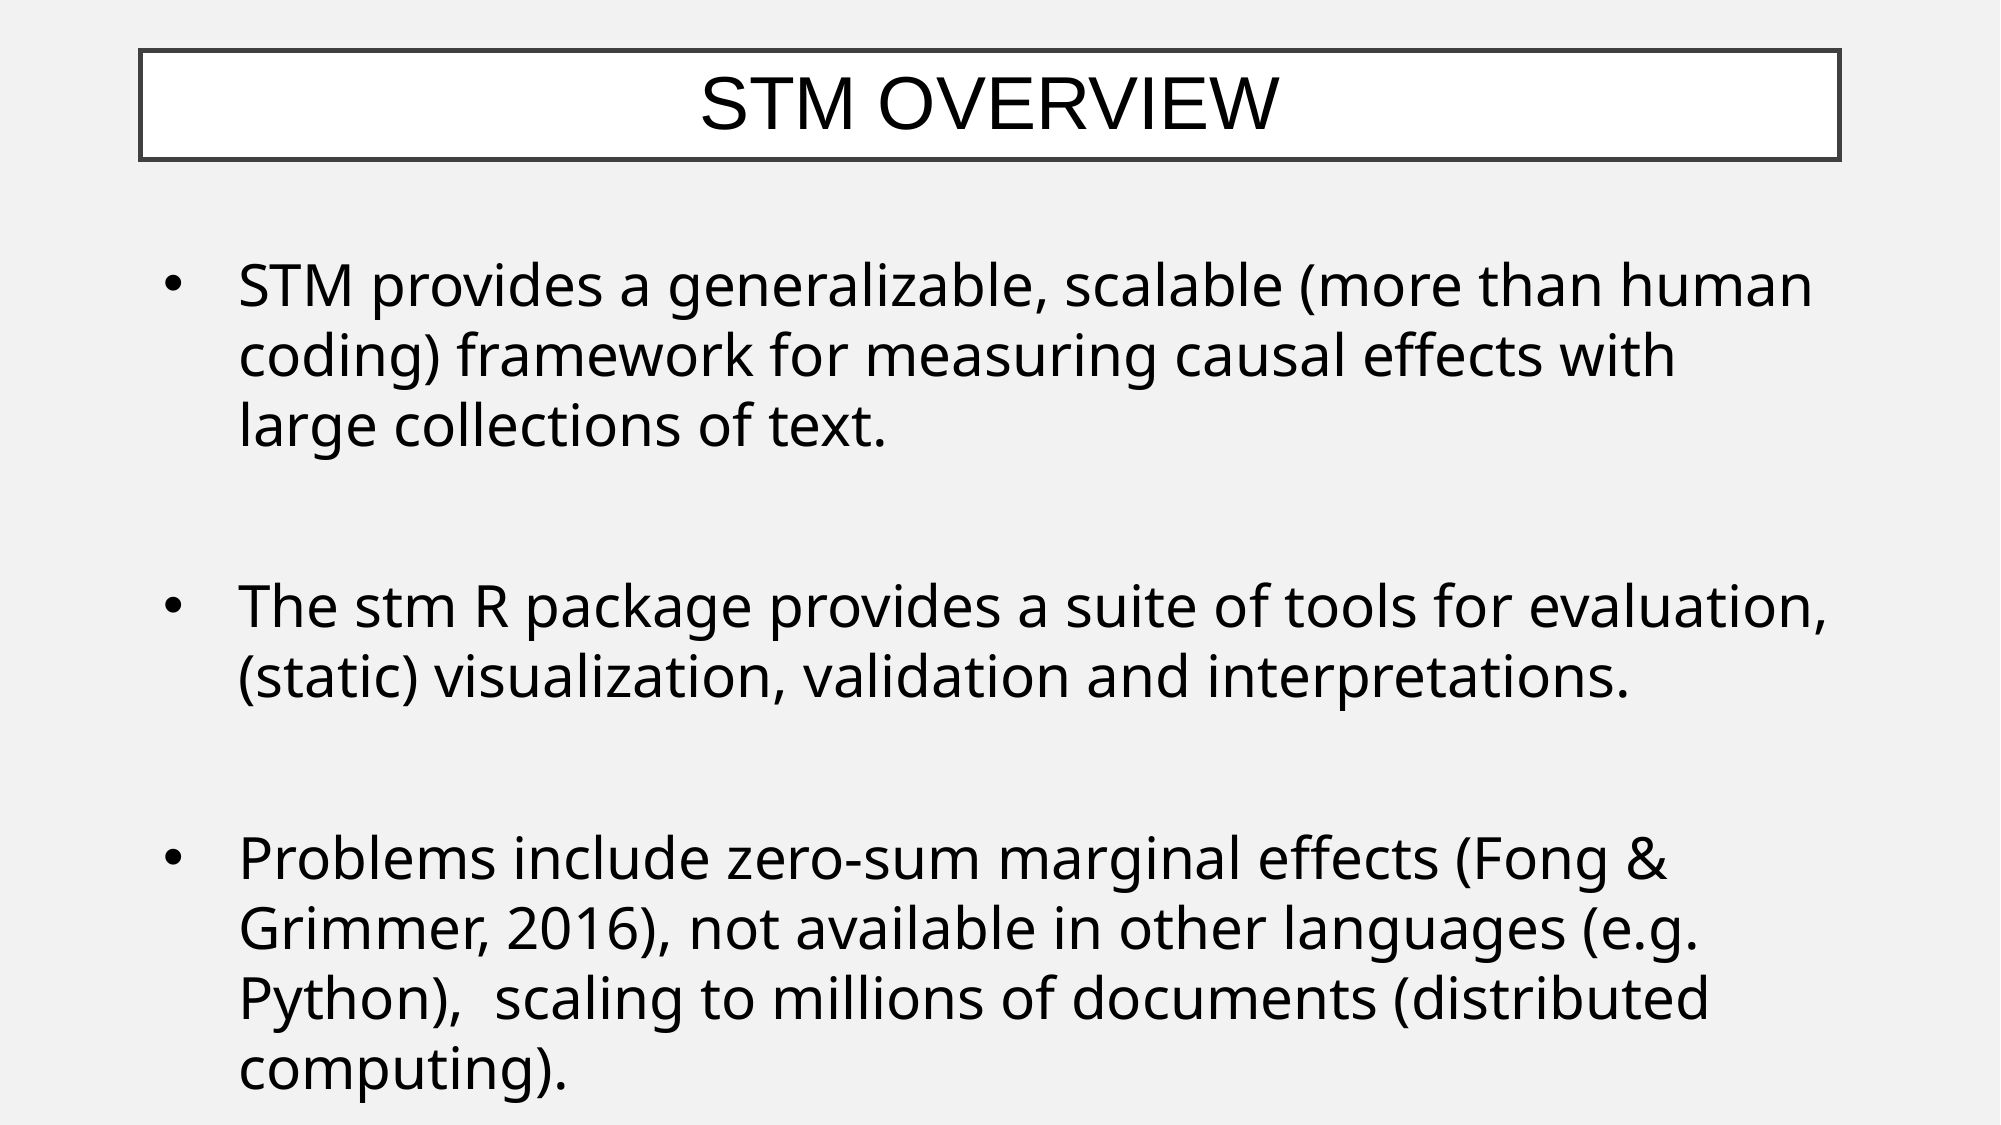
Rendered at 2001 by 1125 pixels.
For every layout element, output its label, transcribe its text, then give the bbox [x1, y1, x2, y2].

list STM provides a generalizable, scalable (more than human coding) framework for measuring causal effects with large collections of text. The stm R package provides a suite of tools for evaluation, (static) visualization, validation and interpretations. Problems include zero-sum marginal effects (Fong & Grimmer, 2016), not available in other languages (e.g. Python), scaling to millions of documents (distributed computing). [132, 240, 1848, 960]
title STM overview [138, 48, 1842, 162]
